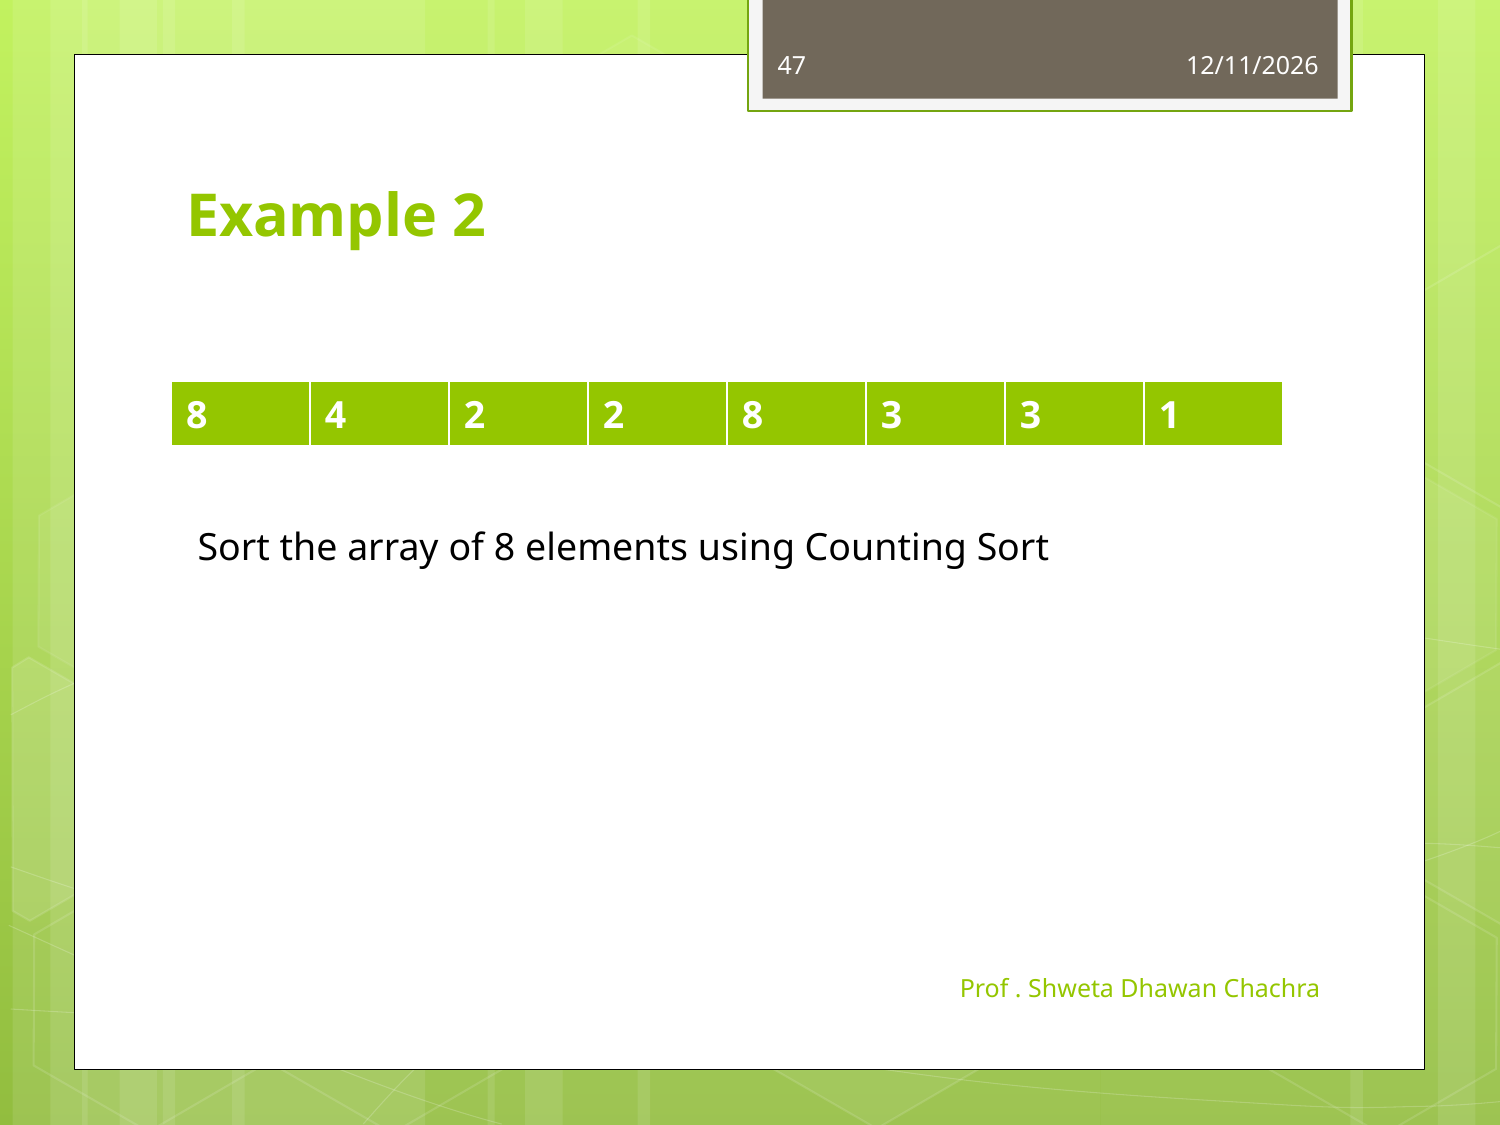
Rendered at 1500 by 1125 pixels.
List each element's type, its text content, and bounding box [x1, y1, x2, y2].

footer Prof . Shweta Dhawan Chachra [761, 960, 1336, 1020]
slide_number 47 [762, 36, 982, 97]
table_header 8 [172, 382, 309, 445]
table_header 3 [1425, 88, 1437, 93]
text_box Sort the array of 8 elements using Counting Sort [182, 515, 1270, 575]
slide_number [983, 36, 1334, 97]
table_header 4 [311, 382, 448, 445]
table_header 2 [589, 382, 726, 445]
table_header 3 [1476, 88, 1500, 93]
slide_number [1437, 520, 1476, 527]
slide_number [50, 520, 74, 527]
title Example 2 [171, 168, 1324, 256]
table_header 3 [867, 382, 1004, 445]
table_header 2 [450, 382, 587, 445]
table_header 3 [12, 88, 50, 93]
table_header 6 [0, 299, 11, 306]
table_header 8 [728, 382, 865, 445]
table_header 1 [1145, 382, 1282, 445]
table_header 3 [1006, 382, 1143, 445]
